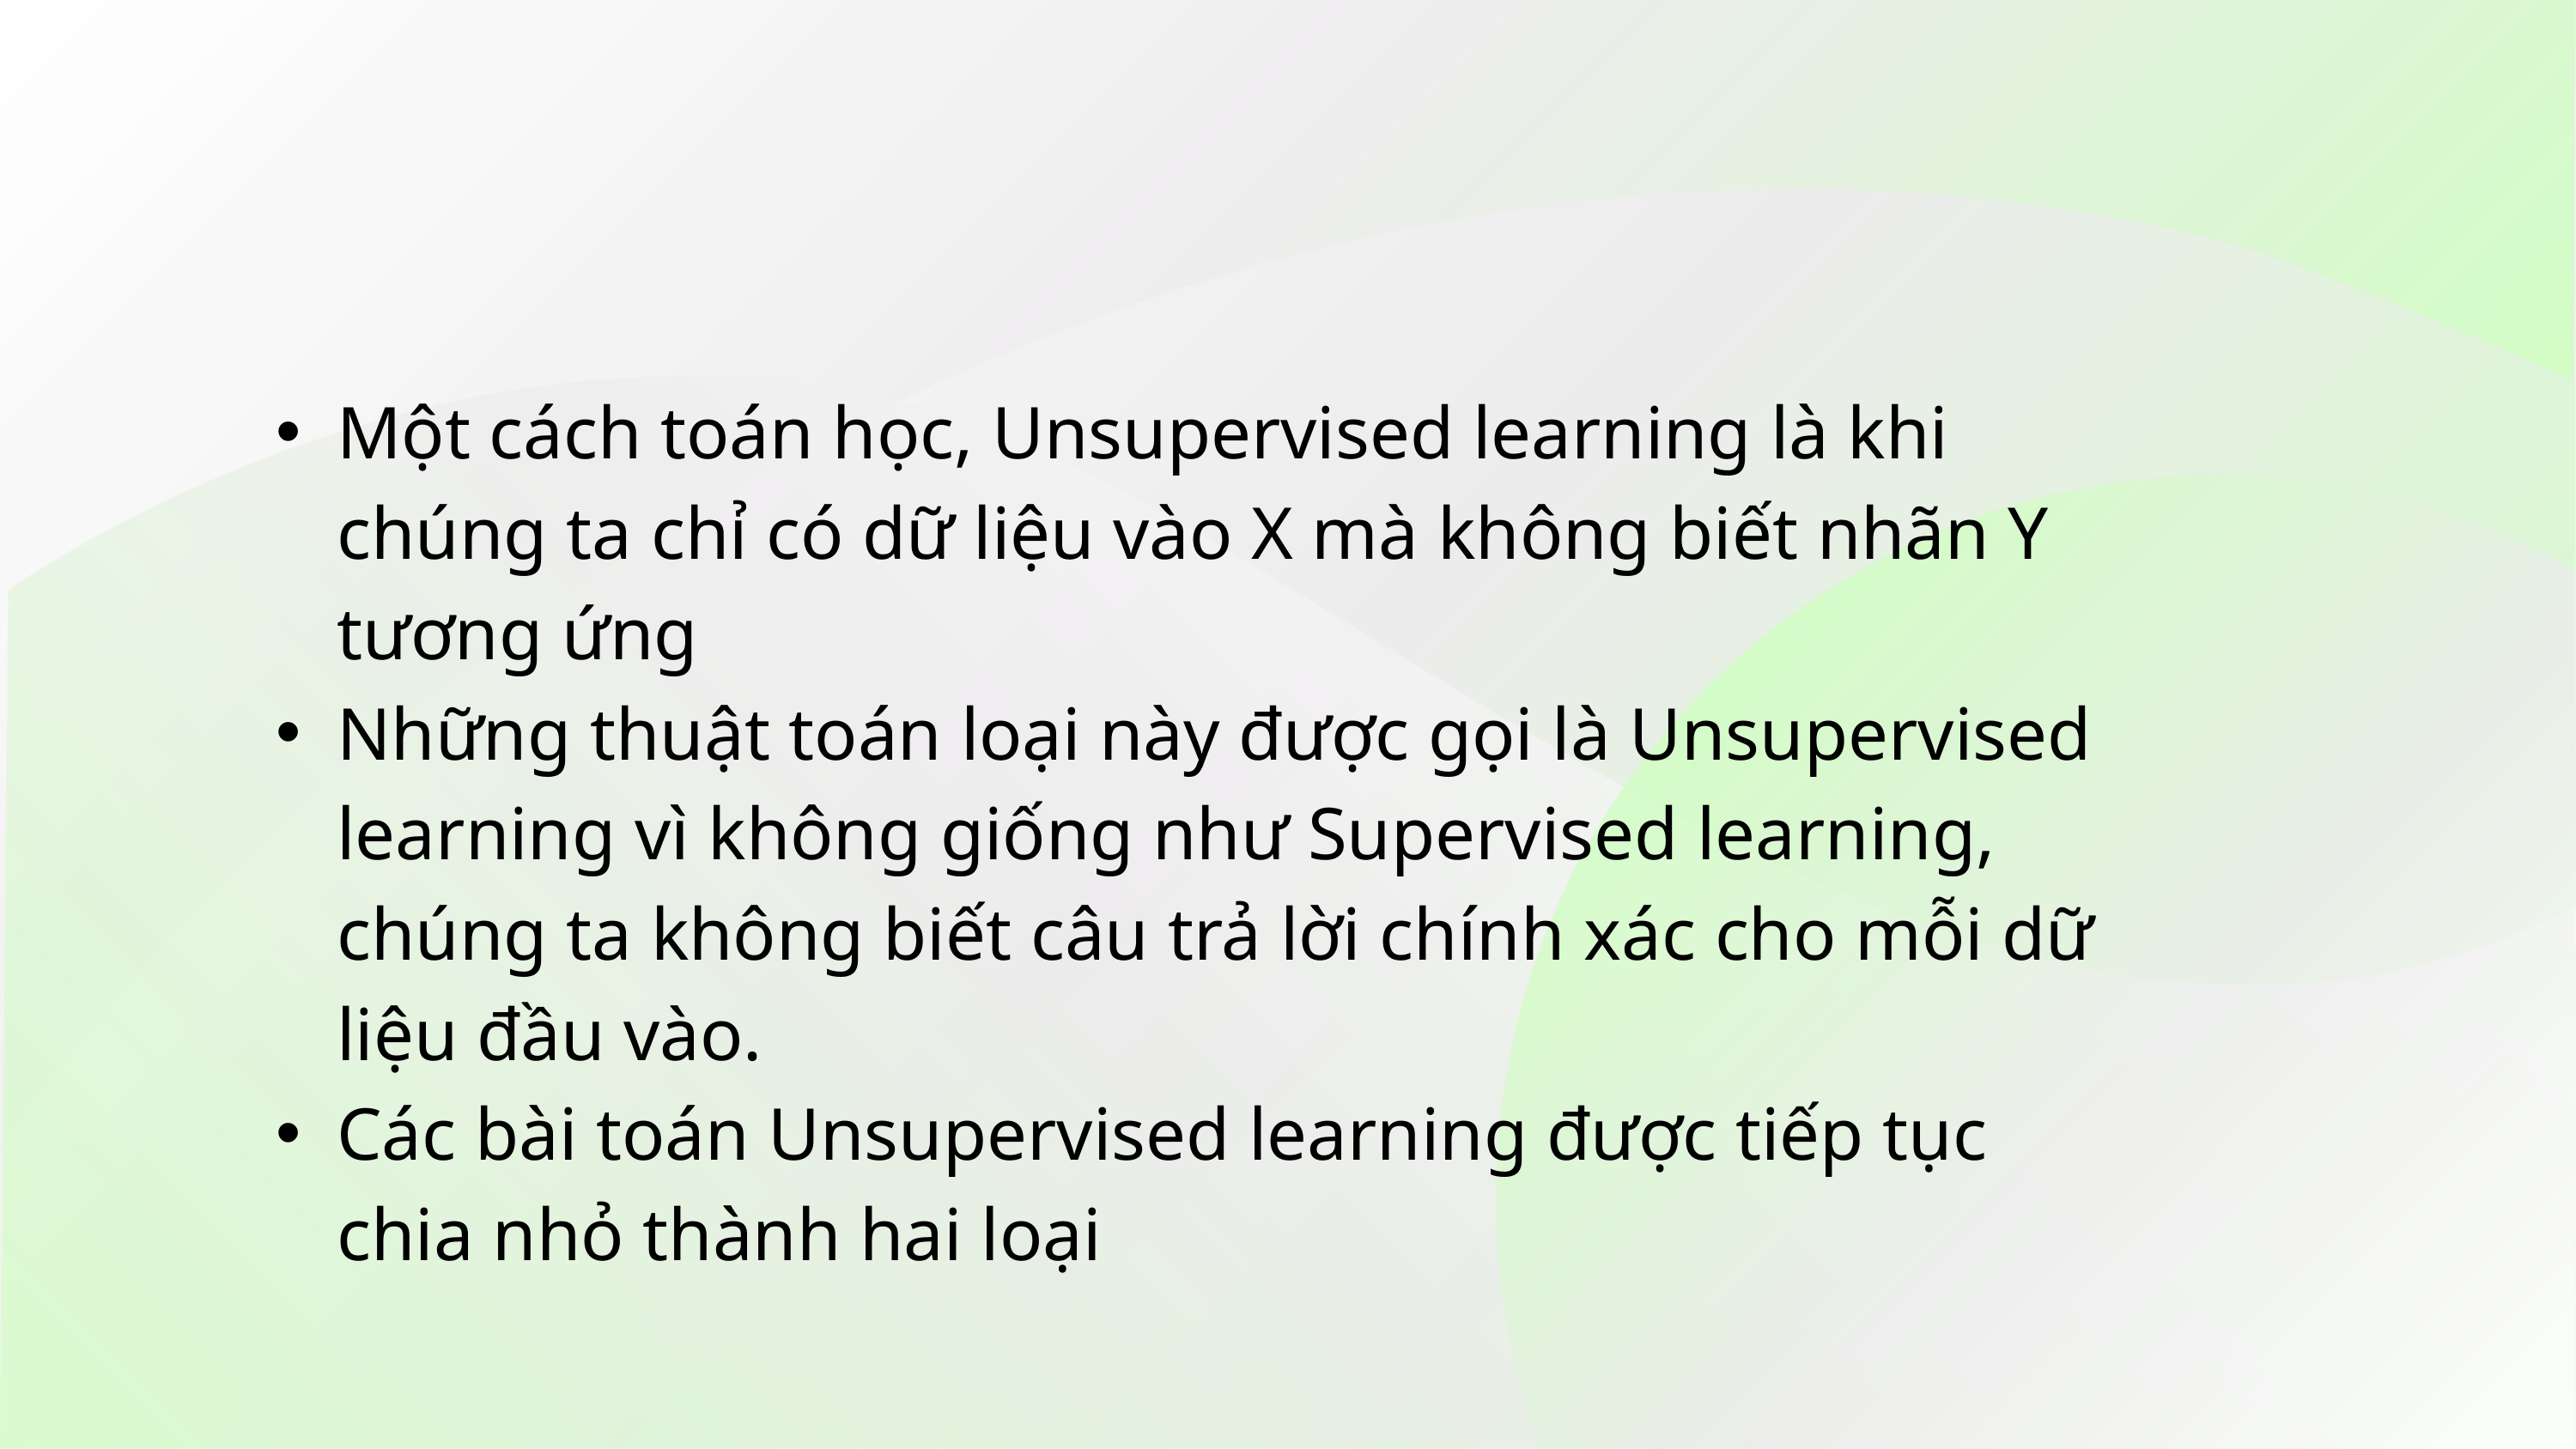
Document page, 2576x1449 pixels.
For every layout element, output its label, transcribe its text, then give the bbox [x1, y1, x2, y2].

text_box [0, 0, 2576, 1449]
text_box Một cách toán học, Unsupervised learning là khi chúng ta chỉ có dữ liệu vào X mà không biết nhãn Y tương ứng Những thuật toán loại này được gọi là Unsupervised learning vì không giống như Supervised learning, chúng ta không biết câu trả lời chính xác cho mỗi dữ liệu đầu vào. Các bài toán Unsupervised learning được tiếp tục chia nhỏ thành hai loại [215, 373, 2136, 1276]
